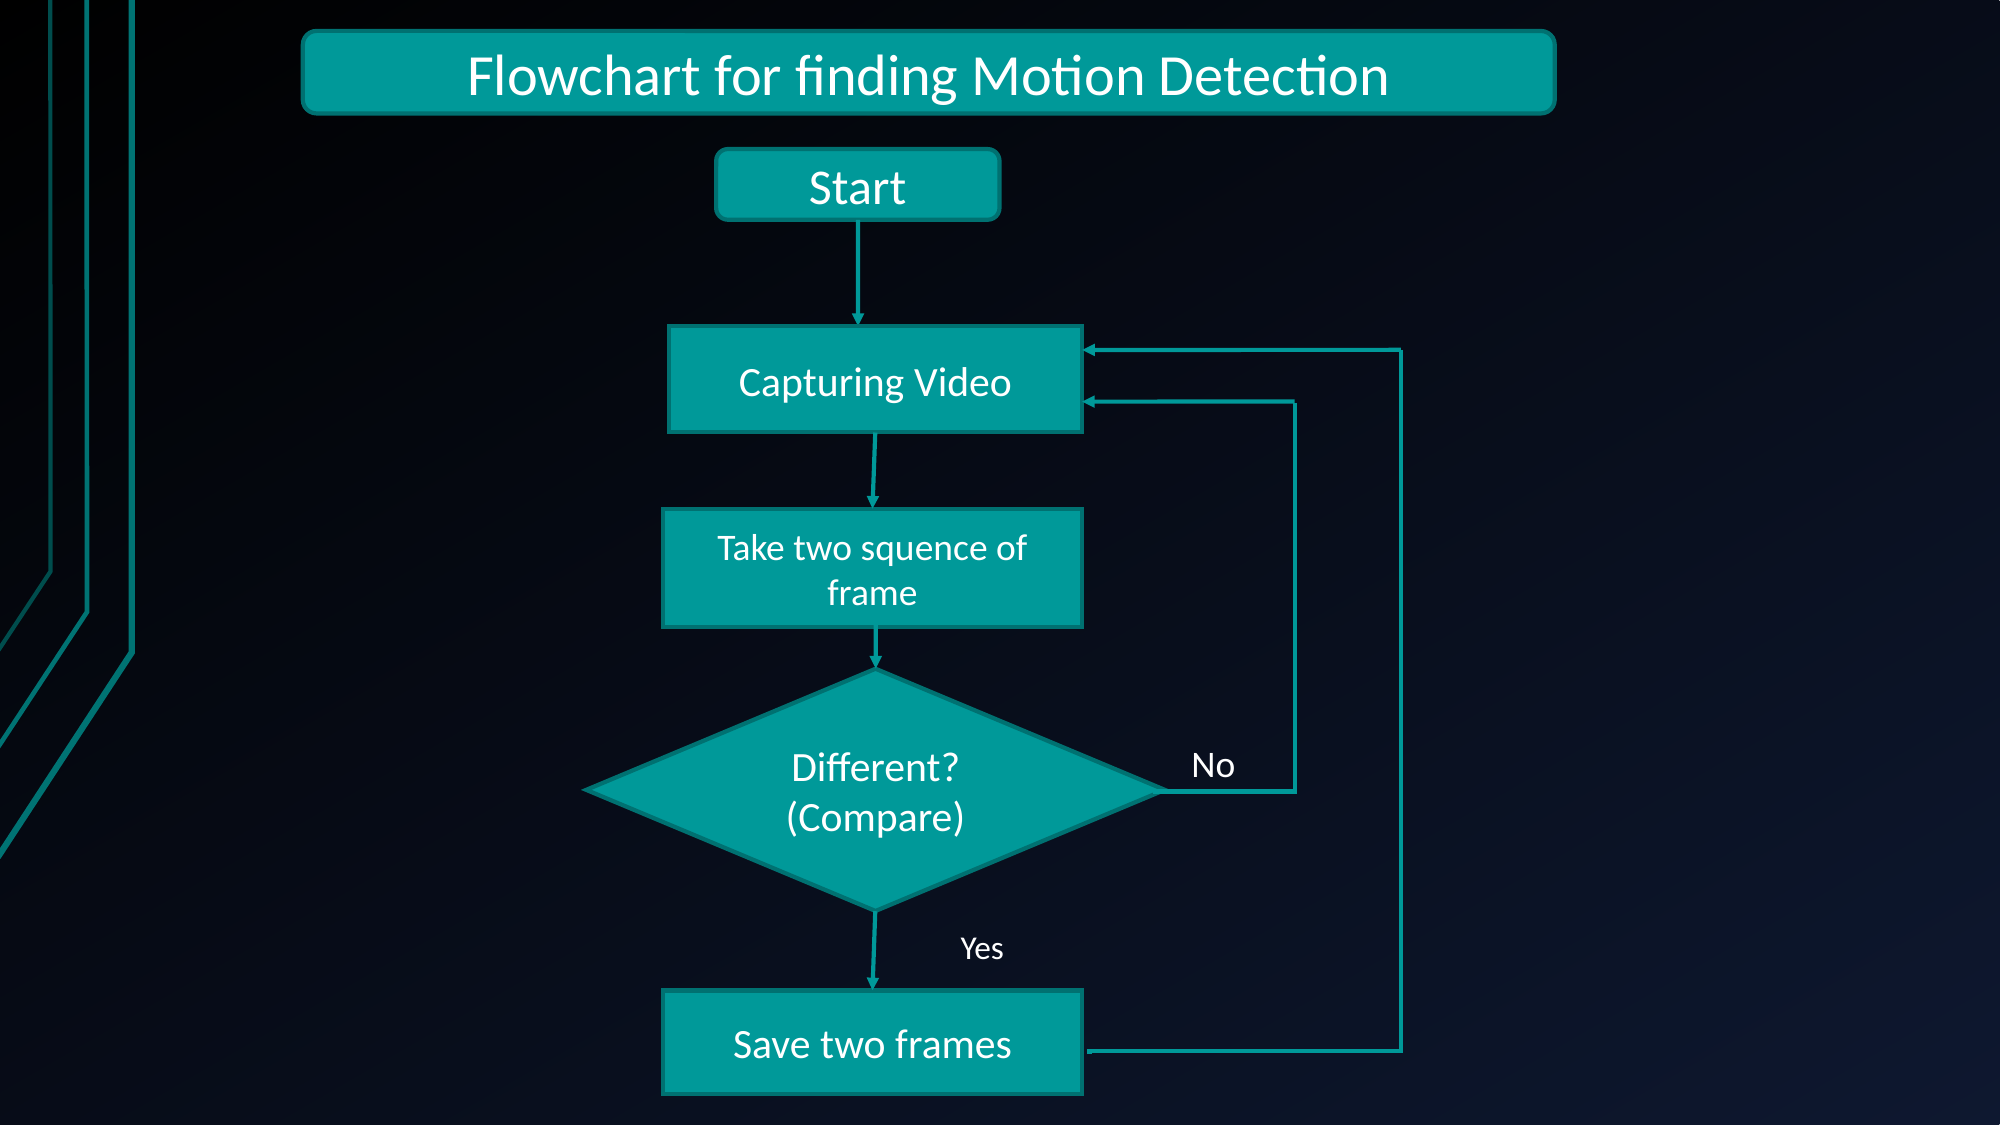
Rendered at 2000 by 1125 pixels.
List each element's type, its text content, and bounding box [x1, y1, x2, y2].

text_box Flowchart for finding Motion Detection [300, 28, 1557, 116]
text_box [585, 148, 1402, 1095]
